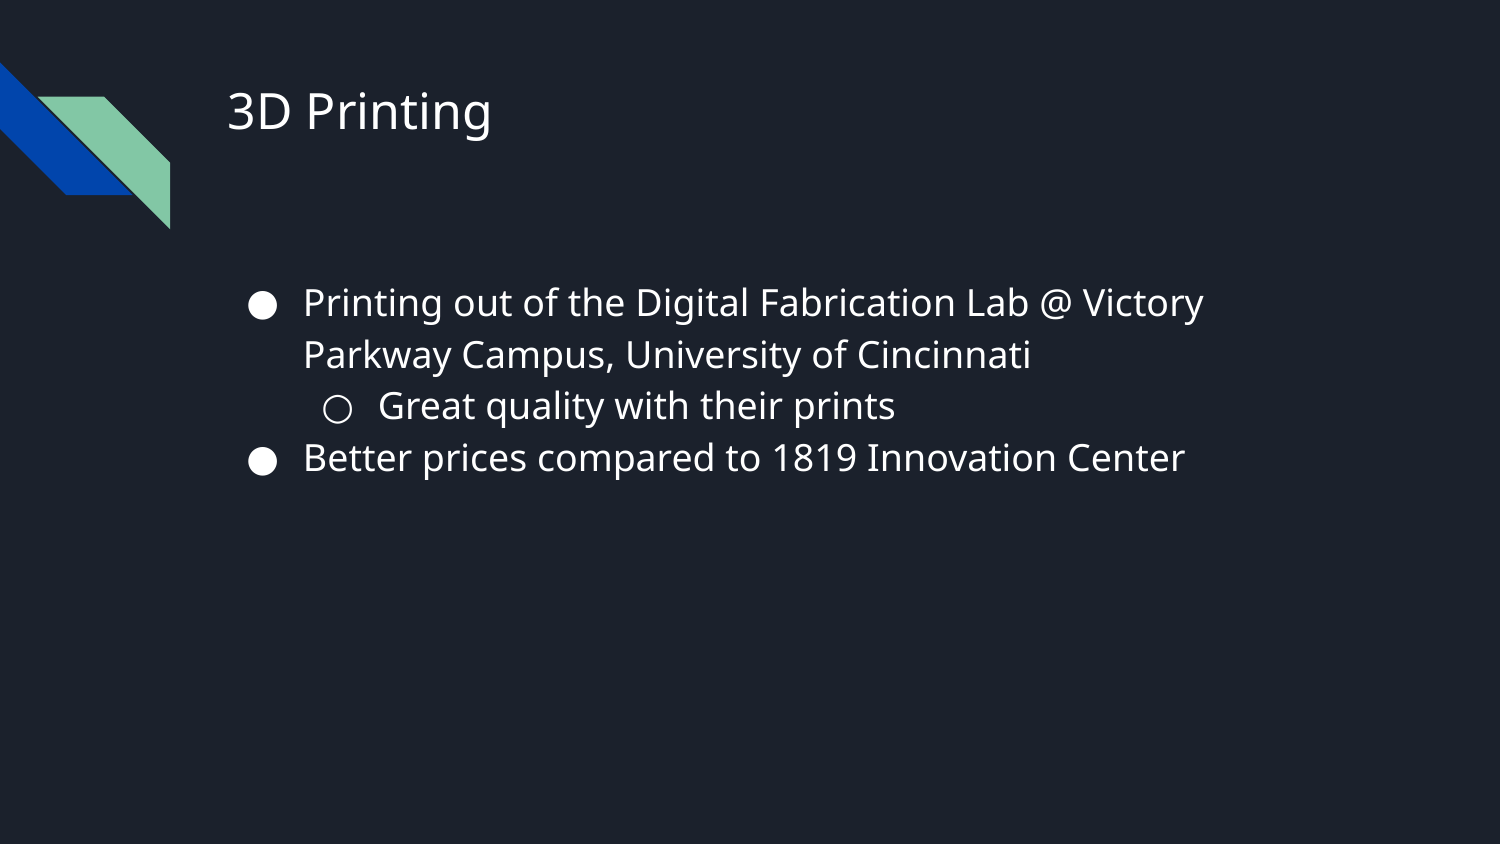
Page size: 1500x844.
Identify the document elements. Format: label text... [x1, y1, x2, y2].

list Printing out of the Digital Fabrication Lab @ Victory Parkway Campus, University of Cincinnati Great quality with their prints Better prices compared to 1819 Innovation Center [212, 257, 1368, 735]
title 3D Printing [212, 64, 1368, 215]
